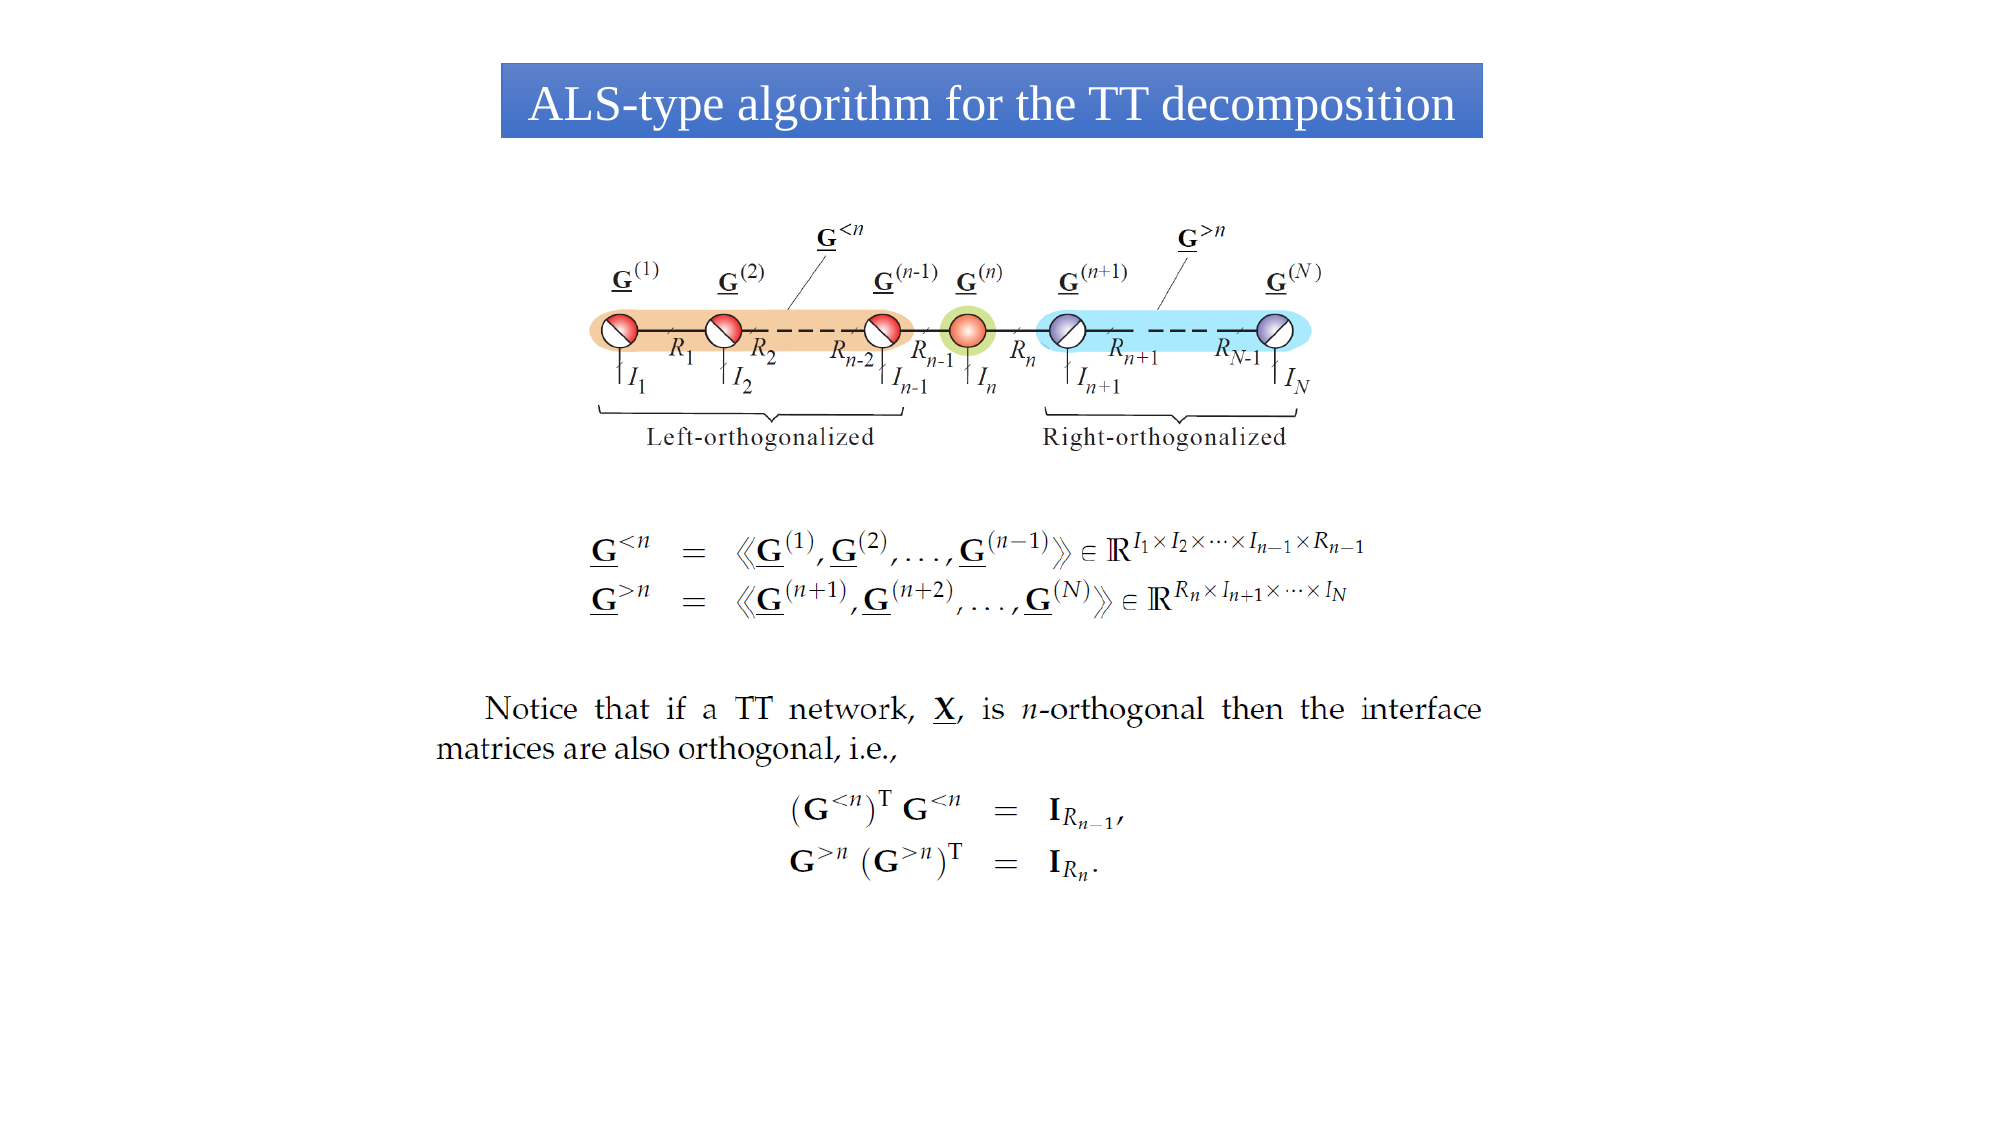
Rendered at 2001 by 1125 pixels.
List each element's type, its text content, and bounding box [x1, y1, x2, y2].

text_box ALS-type algorithm for the TT decomposition [501, 63, 1483, 138]
picture [569, 511, 1369, 633]
picture [421, 694, 1490, 890]
picture [569, 189, 1342, 472]
